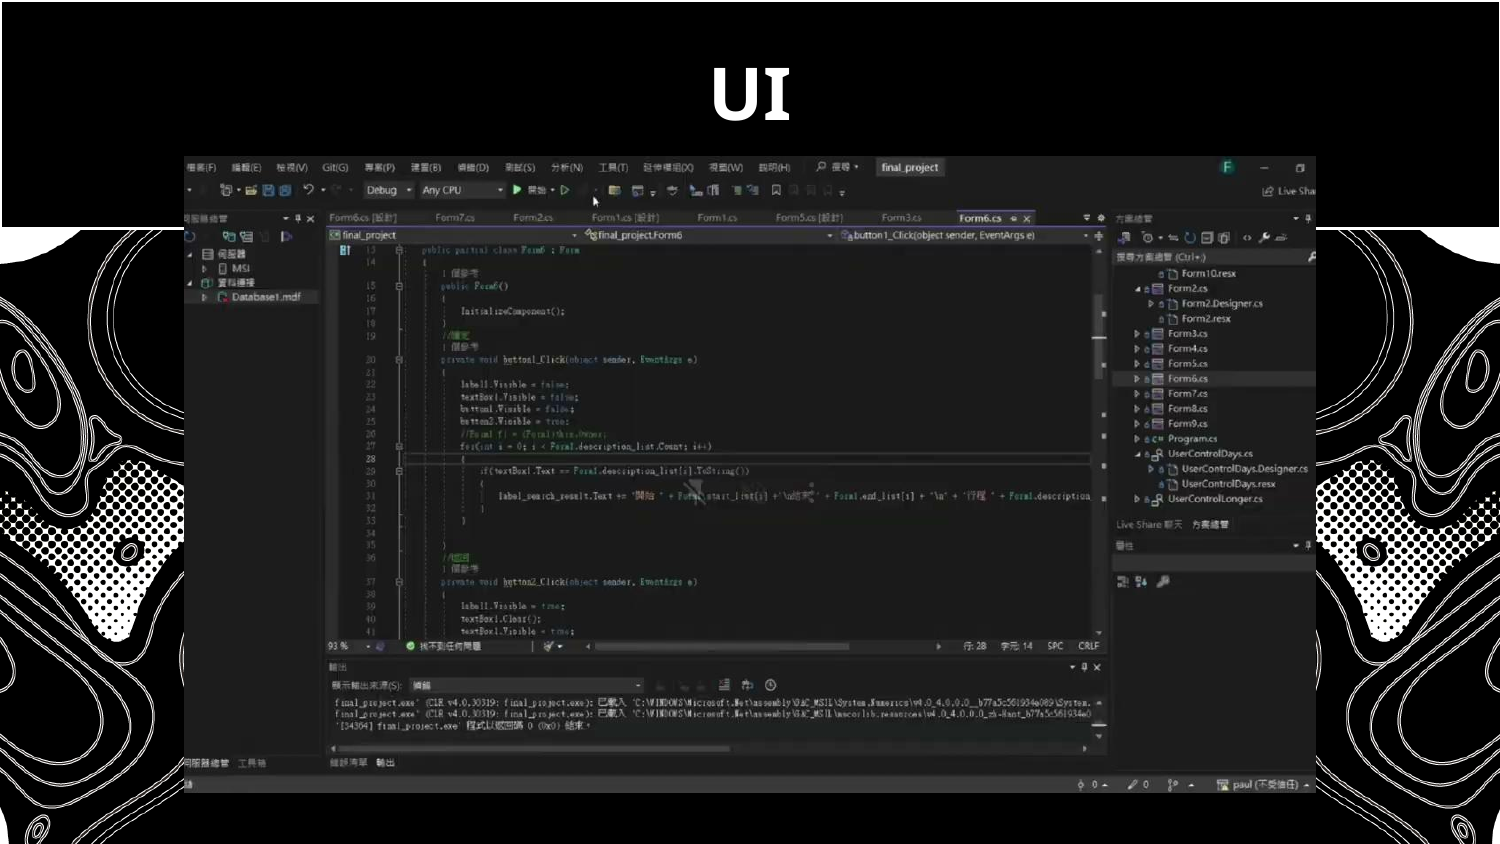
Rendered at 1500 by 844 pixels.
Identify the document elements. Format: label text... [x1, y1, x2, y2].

picture [0, 155, 1500, 844]
text_box UI [399, 32, 1101, 126]
